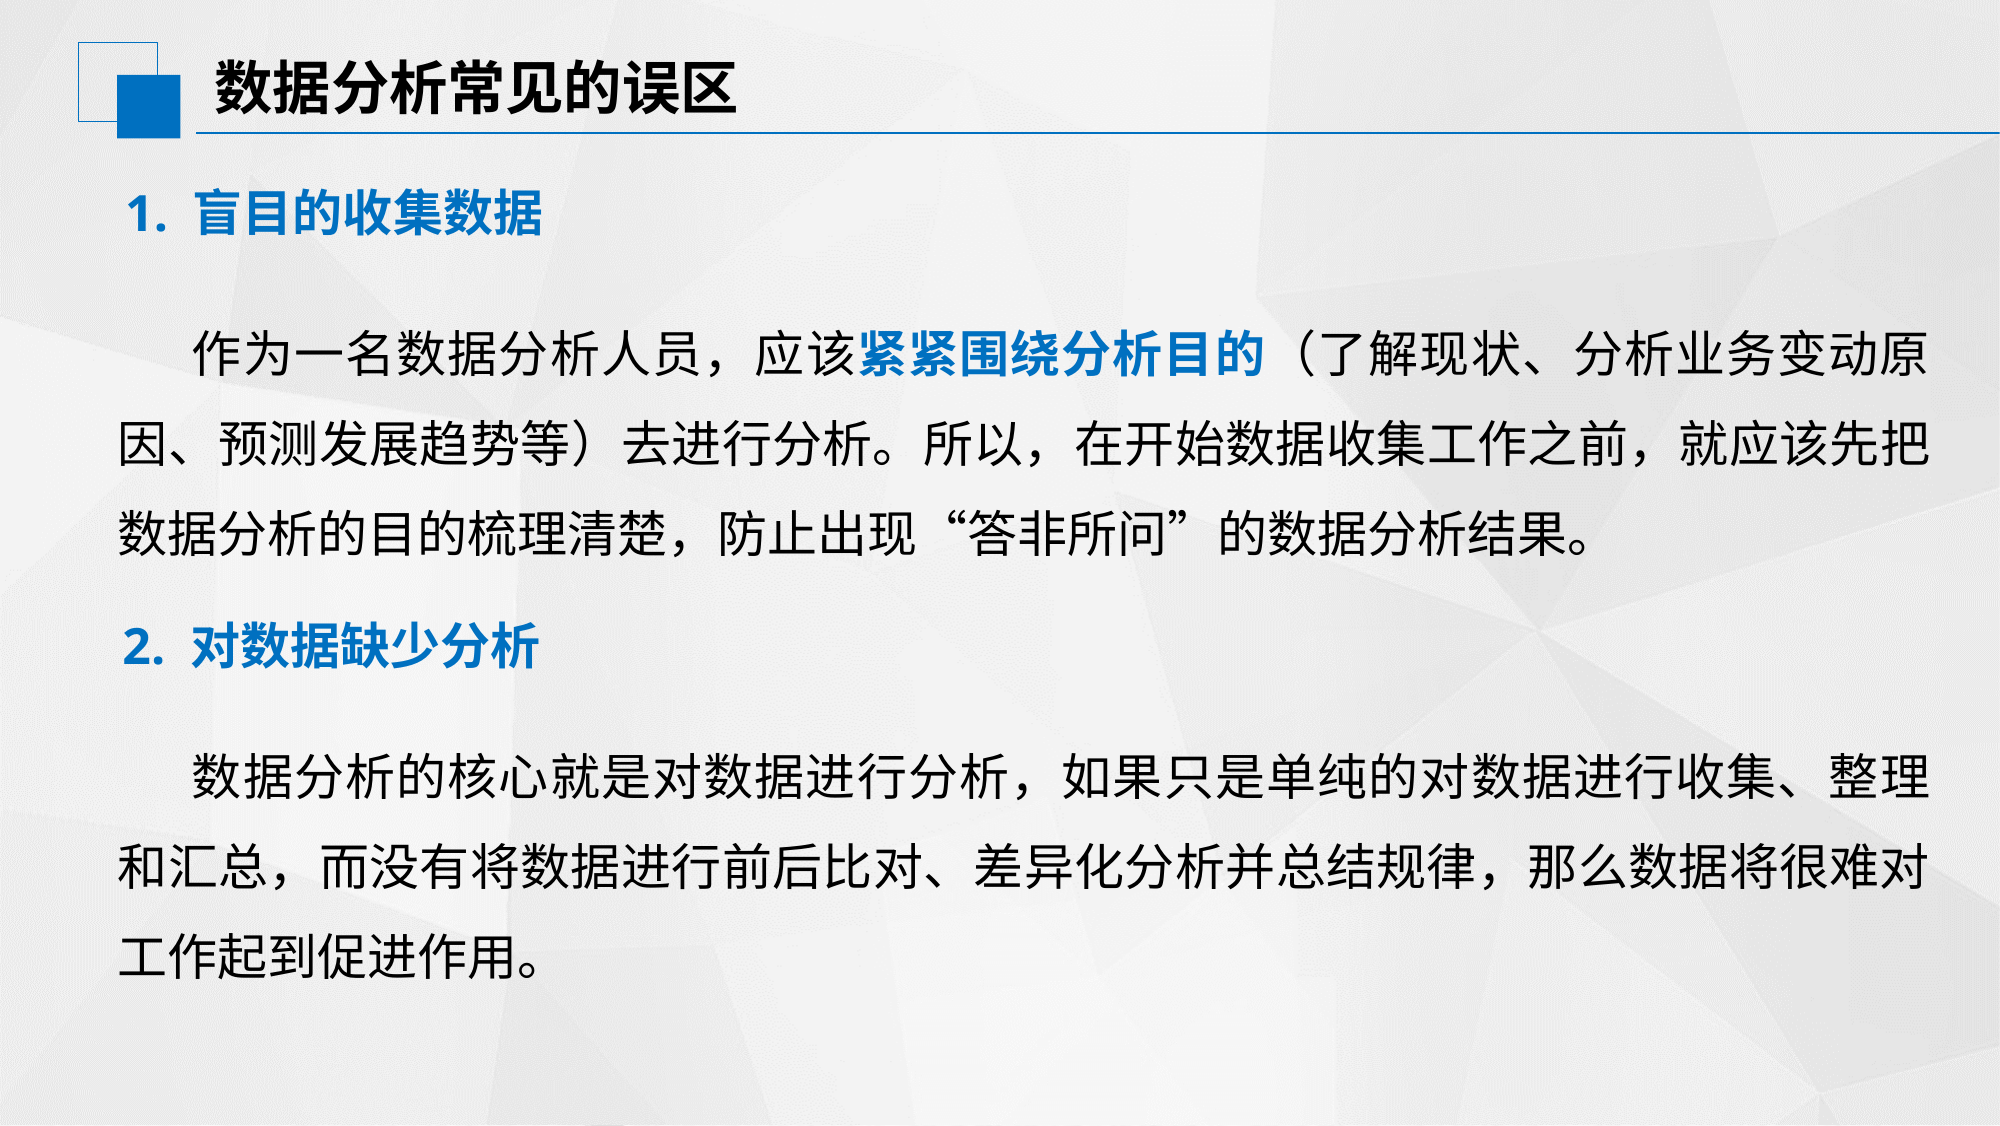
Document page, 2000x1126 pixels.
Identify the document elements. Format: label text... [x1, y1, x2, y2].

picture [0, 0, 2000, 1126]
text_box 作为一名数据分析人员，应该紧紧围绕分析目的（了解现状、分析业务变动原因、预测发展趋势等）去进行分析。所以，在开始数据收集工作之前，就应该先把数据分析的目的梳理清楚，防止出现“答非所问”的数据分析结果。 [103, 284, 1945, 570]
text_box 数据分析的核心就是对数据进行分析，如果只是单纯的对数据进行收集、整理和汇总，而没有将数据进行前后比对、差异化分析并总结规律，那么数据将很难对工作起到促进作用。 [103, 707, 1945, 993]
text_box 1. 盲目的收集数据 [61, 173, 671, 249]
text_box 2. 对数据缺少分析 [58, 606, 668, 682]
title 数据分析常见的误区 [194, 42, 988, 130]
